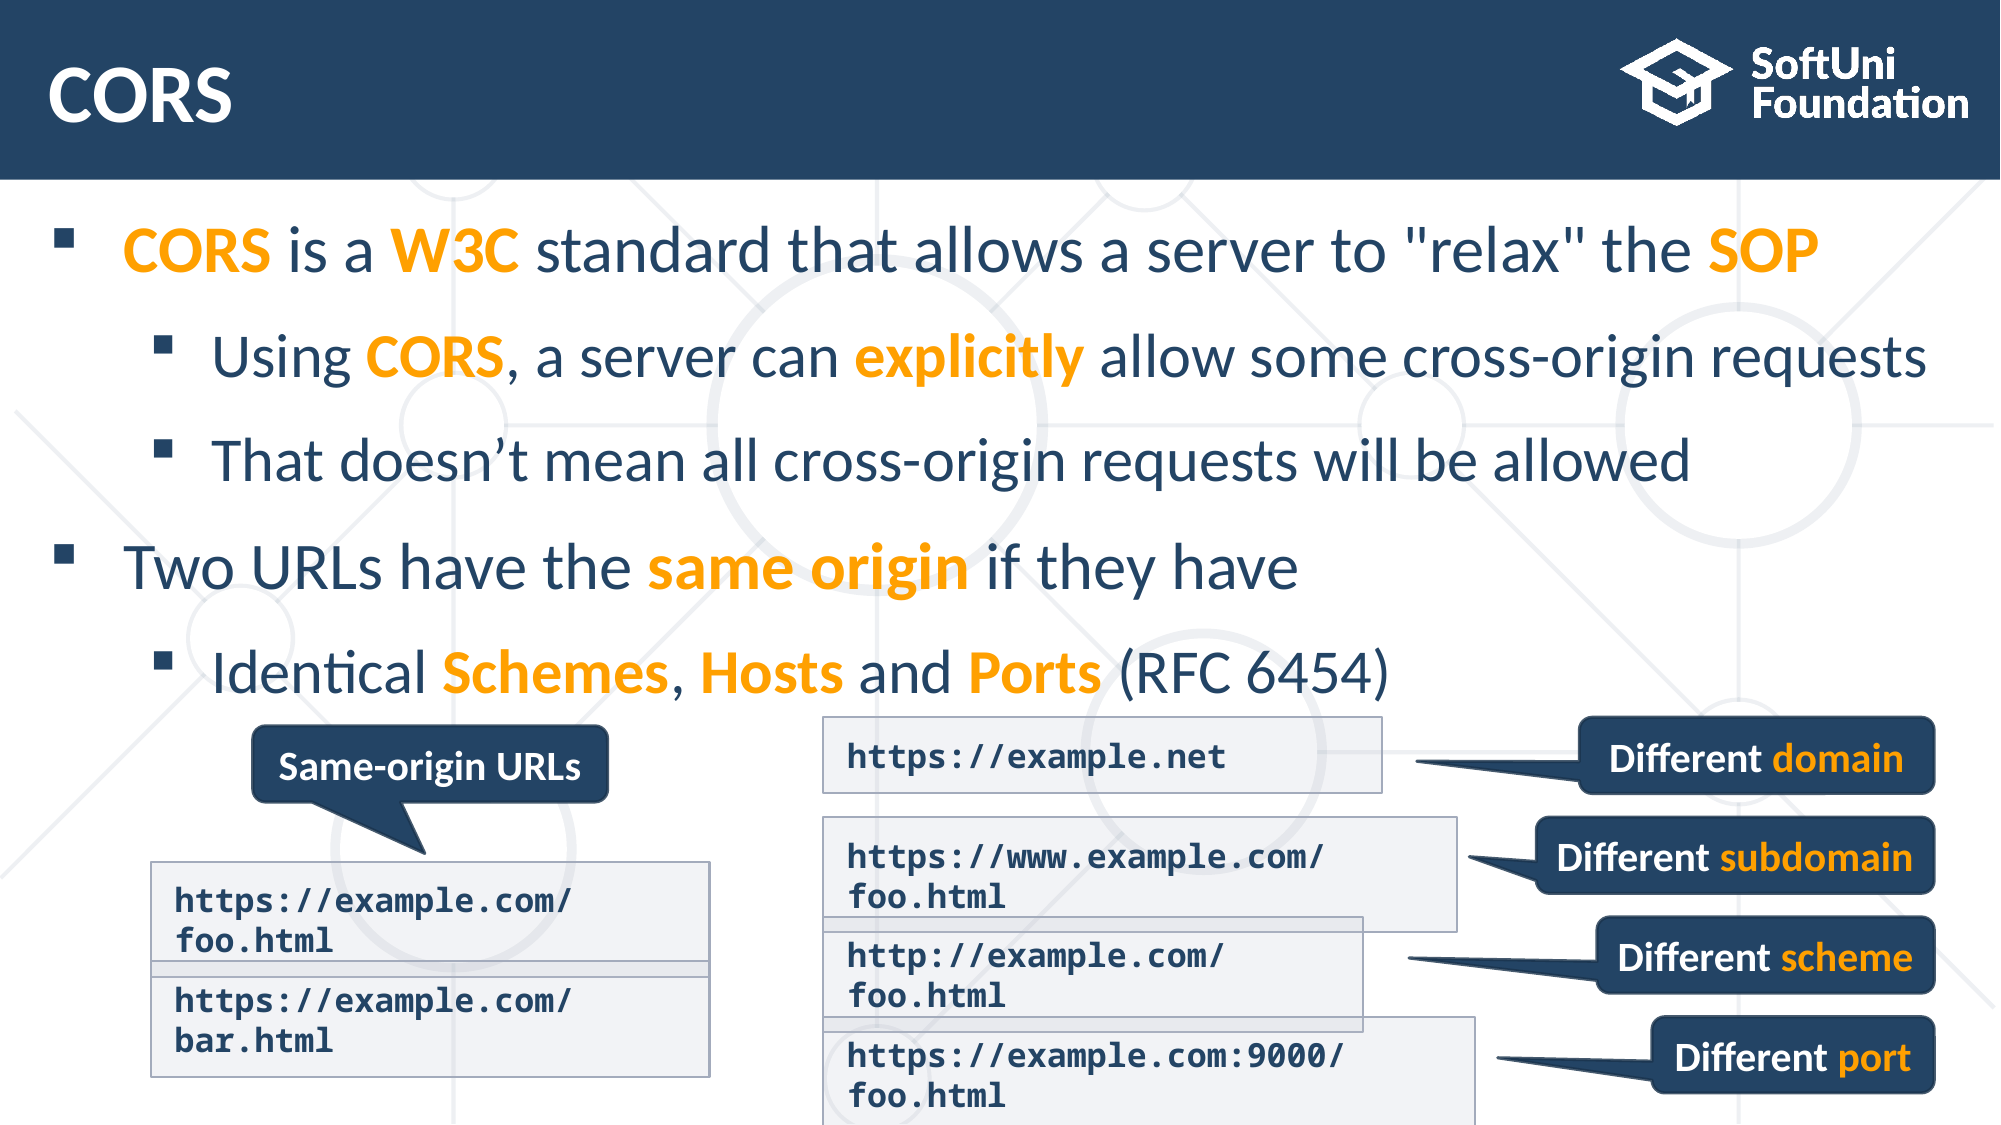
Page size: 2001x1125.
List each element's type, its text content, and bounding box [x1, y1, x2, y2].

text_box Different port [1495, 1014, 1937, 1096]
text_box https://example.com:9000/foo.html [823, 1016, 1476, 1125]
text_box https://example.com/bar.html [150, 961, 710, 1077]
text_box https://www.example.com/foo.html [823, 817, 1457, 933]
text_box https://example.net [823, 717, 1383, 793]
text_box http://example.com/foo.html [823, 916, 1363, 1016]
picture [1619, 38, 1968, 126]
title CORS [31, 16, 1591, 162]
text_box Different subdomain [1467, 815, 1937, 896]
list CORS is a W3C standard that allows a server to "relax" the SOP Using CORS, a server can explicitly allow some cross-origin requests That doesn’t mean all cross-origin requests will be allowed Two URLs have the same origin if they have Identical Schemes, Hosts and Ports (RFC 6454) [31, 196, 1970, 1050]
text_box https://example.com/foo.html [150, 861, 710, 961]
text_box Different domain [1414, 715, 1937, 796]
text_box Different scheme [1406, 914, 1937, 996]
text_box Same-origin URLs [250, 723, 610, 856]
